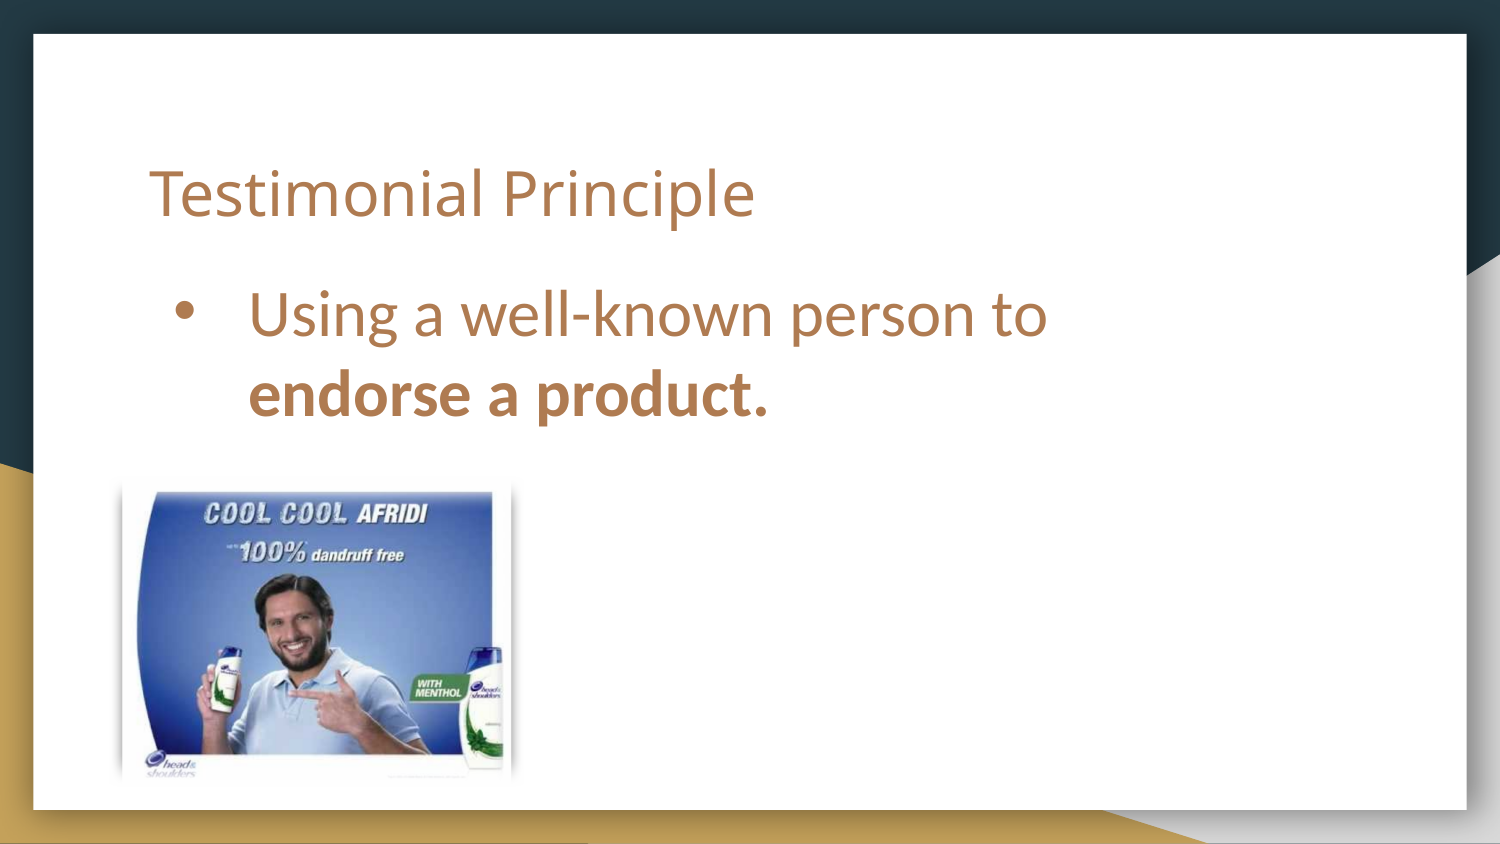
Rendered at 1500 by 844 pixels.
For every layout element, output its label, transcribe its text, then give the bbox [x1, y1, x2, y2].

subtitle Using a well-known person to endorse a product. [134, 254, 1189, 477]
picture [109, 475, 524, 788]
title Testimonial Principle [134, 138, 1189, 254]
